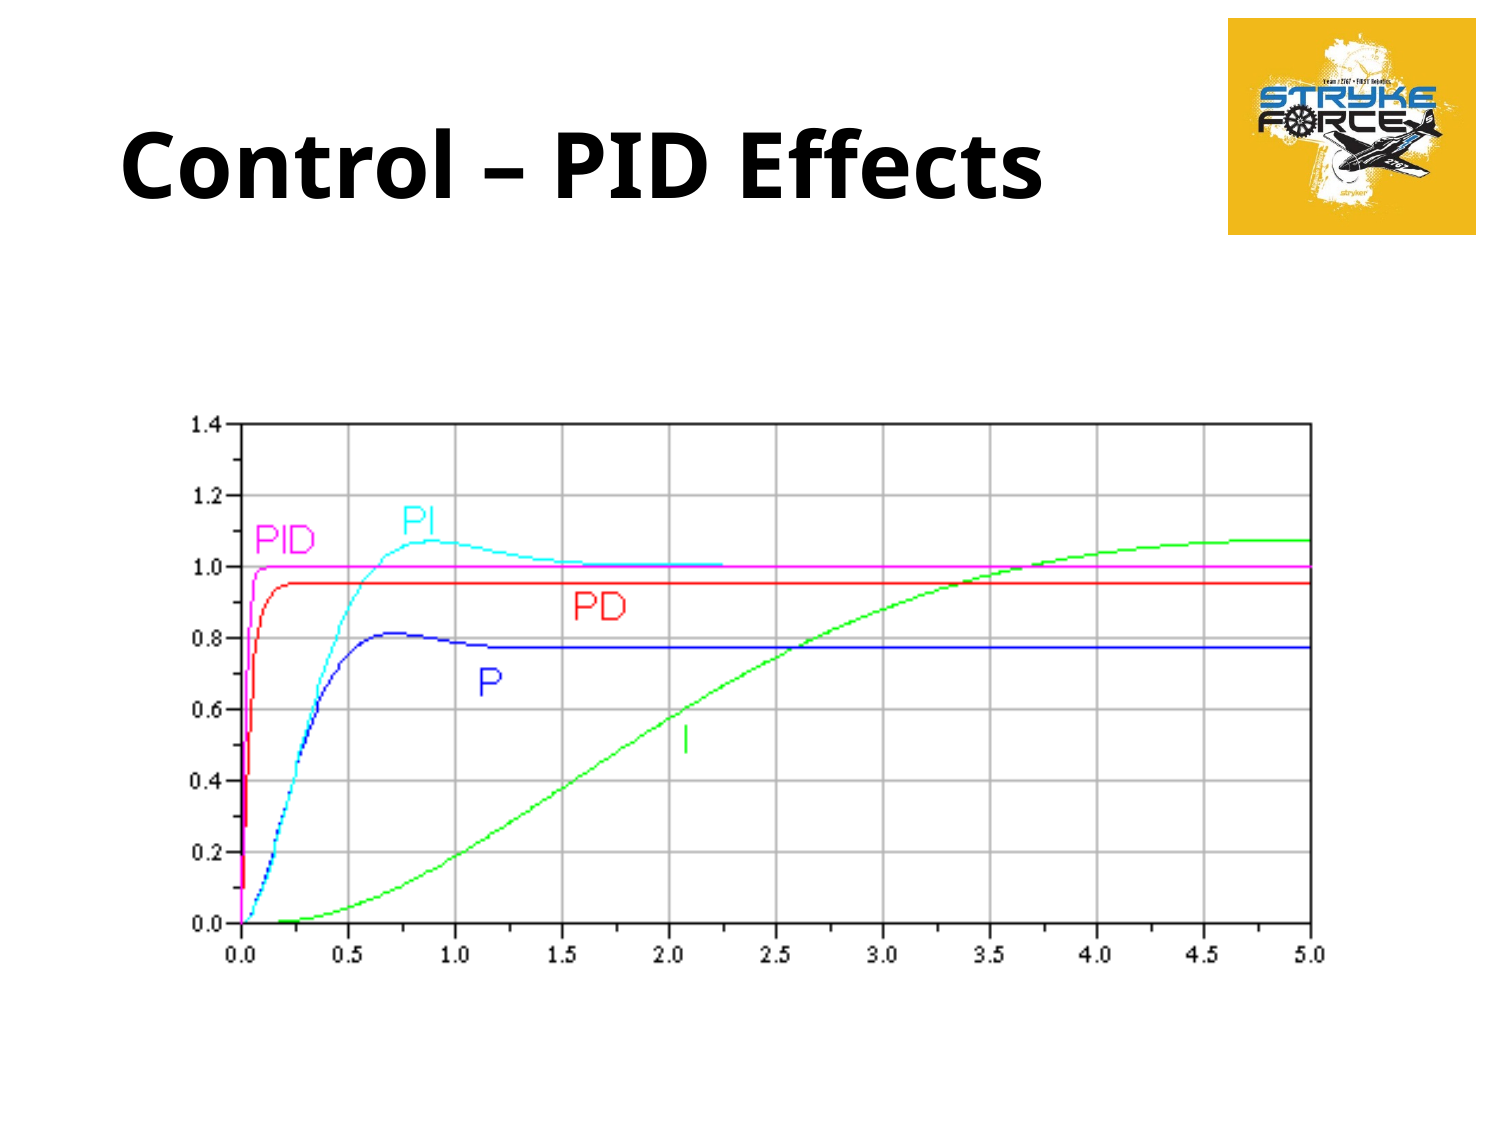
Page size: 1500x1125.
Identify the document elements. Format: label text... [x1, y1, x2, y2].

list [171, 395, 1358, 983]
title Control – PID Effects [103, 59, 1397, 278]
picture [1228, 18, 1476, 235]
